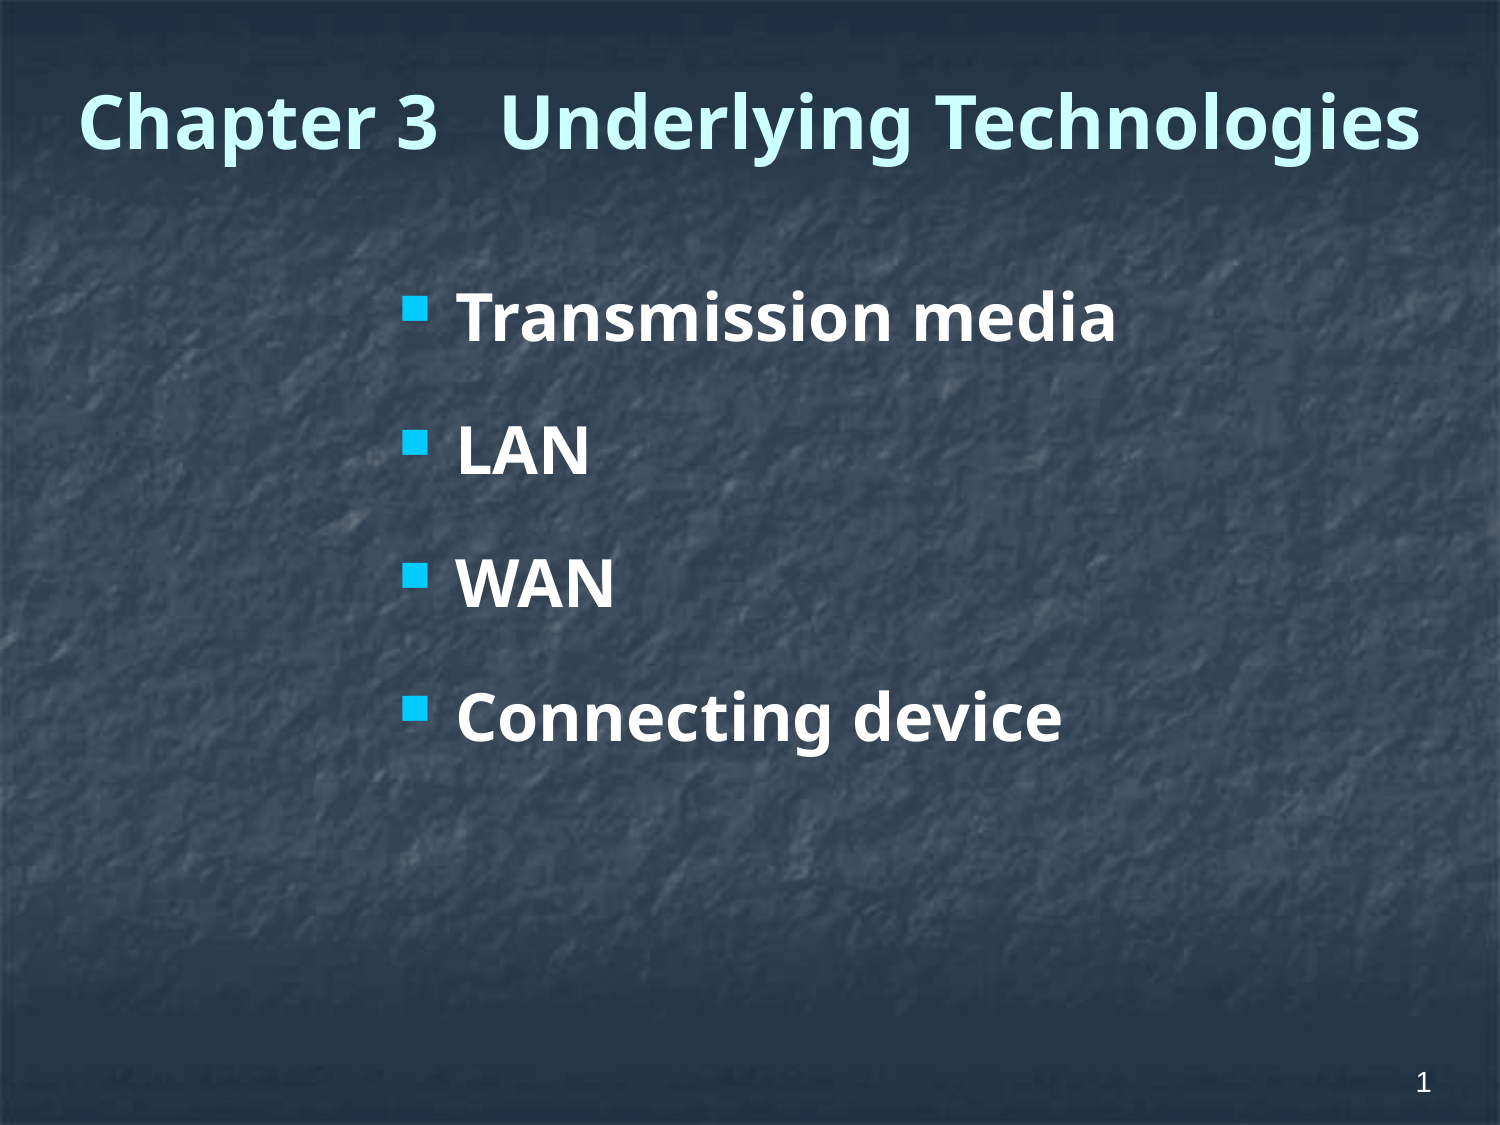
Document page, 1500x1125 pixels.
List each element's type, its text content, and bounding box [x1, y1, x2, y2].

list Transmission media LAN WAN Connecting device [383, 267, 1447, 1035]
slide_number 1 [1096, 1035, 1447, 1106]
title Chapter 3 Underlying Technologies [53, 19, 1447, 220]
